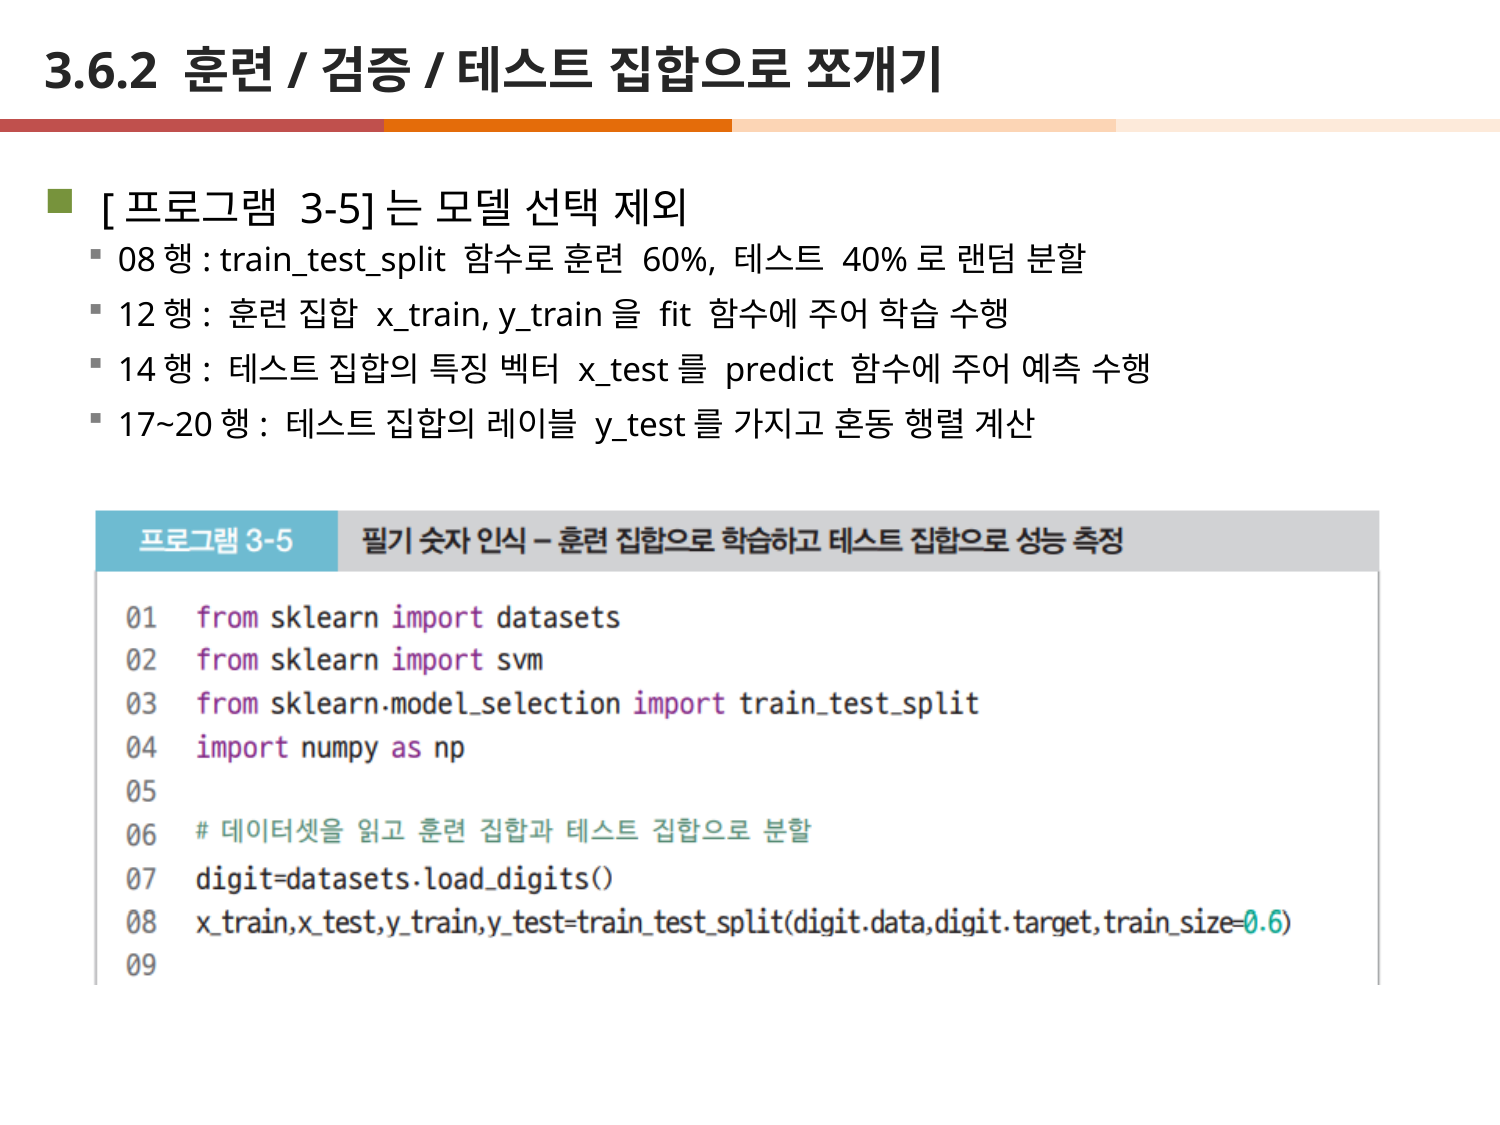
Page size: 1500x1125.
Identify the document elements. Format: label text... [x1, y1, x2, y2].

list [프로그램 3-5]는 모델 선택 제외 08행: train_test_split 함수로 훈련 60%, 테스트 40%로 랜덤 분할 12행: 훈련 집합 x_train, y_train을 fit 함수에 주어 학습 수행 14행: 테스트 집합의 특징 벡터 x_test를 predict 함수에 주어 예측 수행 17~20행: 테스트 집합의 레이블 y_test를 가지고 혼동 행렬 계산 [29, 148, 1471, 1083]
title 3.6.2 훈련/검증/테스트 집합으로 쪼개기 [29, 23, 1471, 114]
picture [88, 503, 1389, 985]
